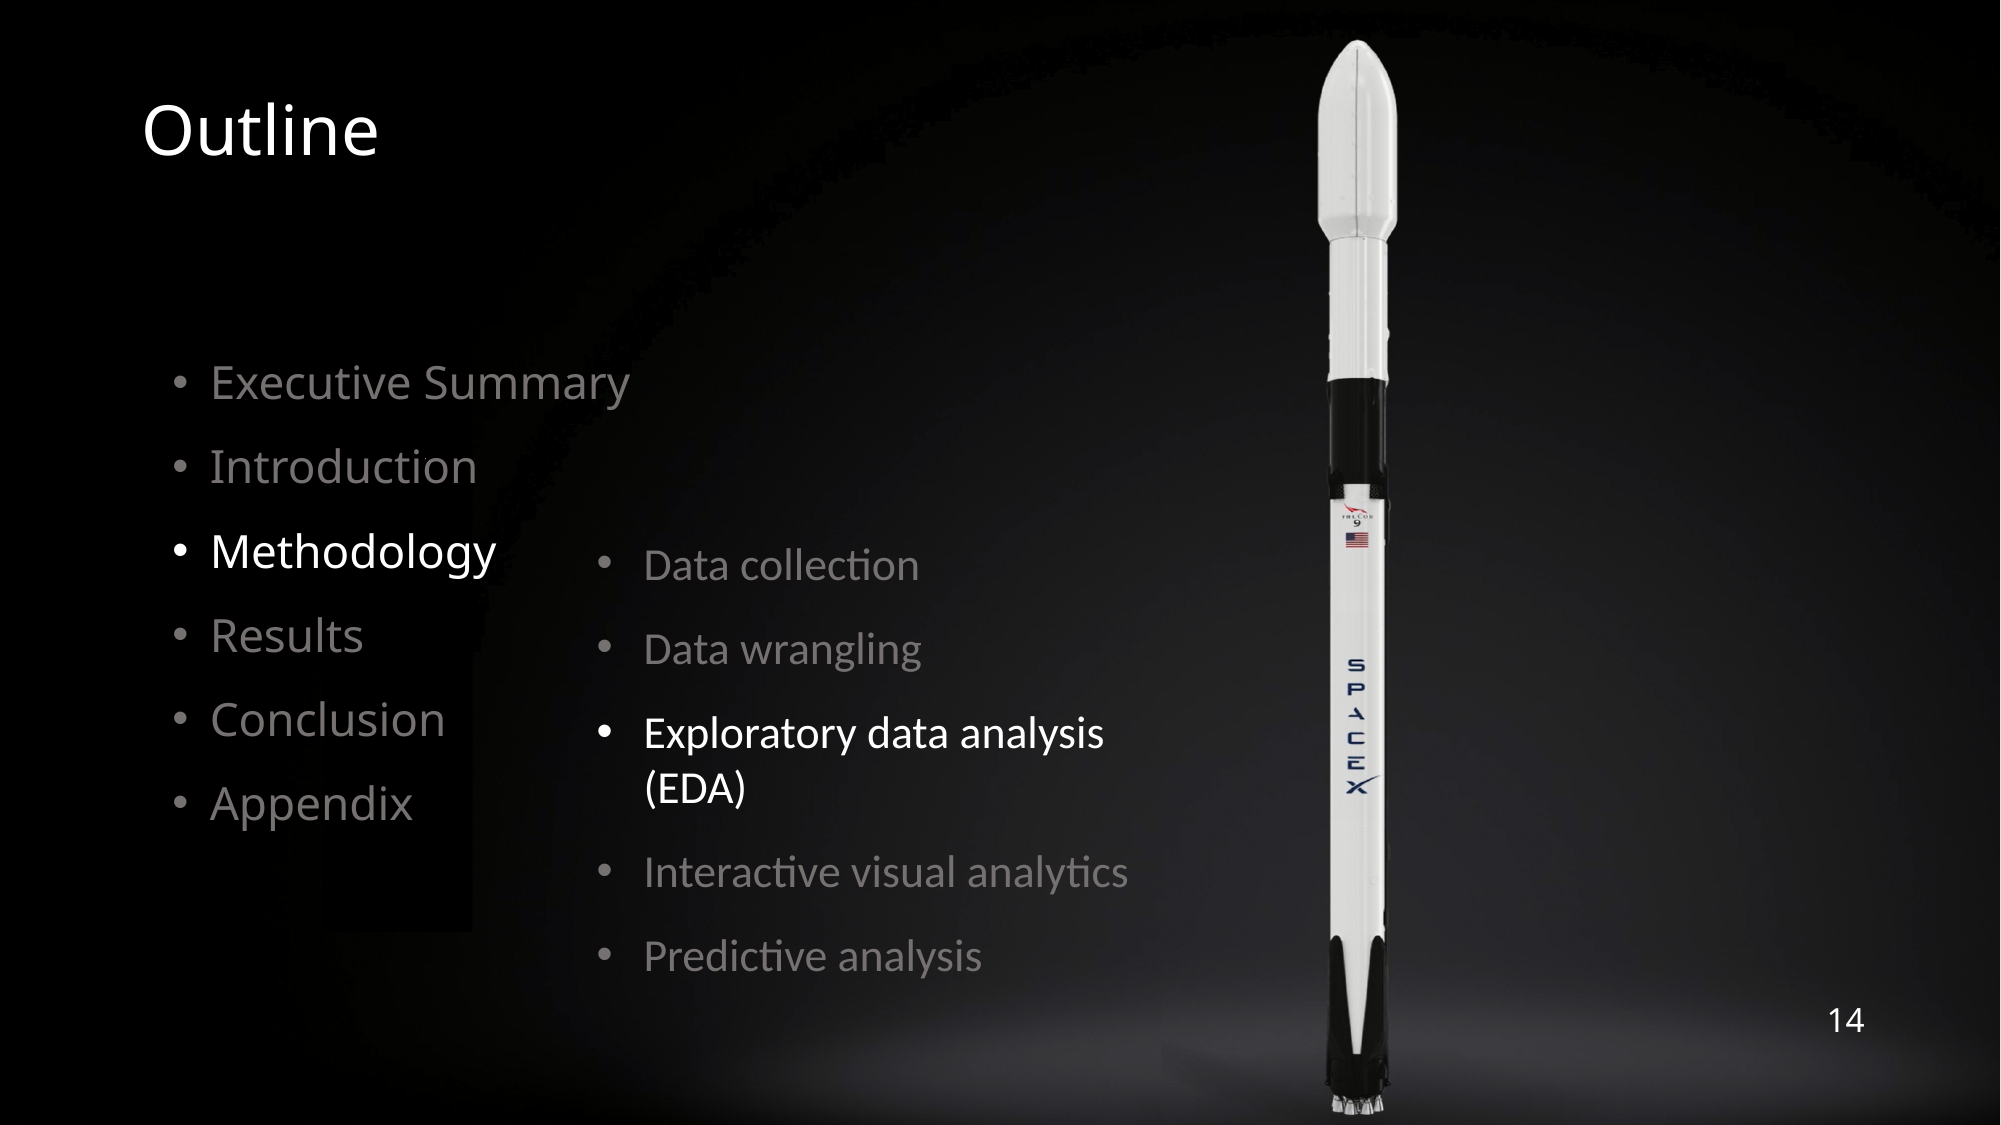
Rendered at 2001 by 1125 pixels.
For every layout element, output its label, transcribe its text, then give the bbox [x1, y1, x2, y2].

text_box Outline [126, 88, 1852, 179]
slide_number 14 [1429, 988, 1880, 1055]
text_box Data collection Data wrangling Exploratory data analysis (EDA) Interactive visual analytics Predictive analysis [581, 526, 1197, 1034]
picture [0, 0, 2001, 1125]
text_box Executive Summary Introduction Methodology Results Conclusion Appendix [157, 346, 1005, 892]
